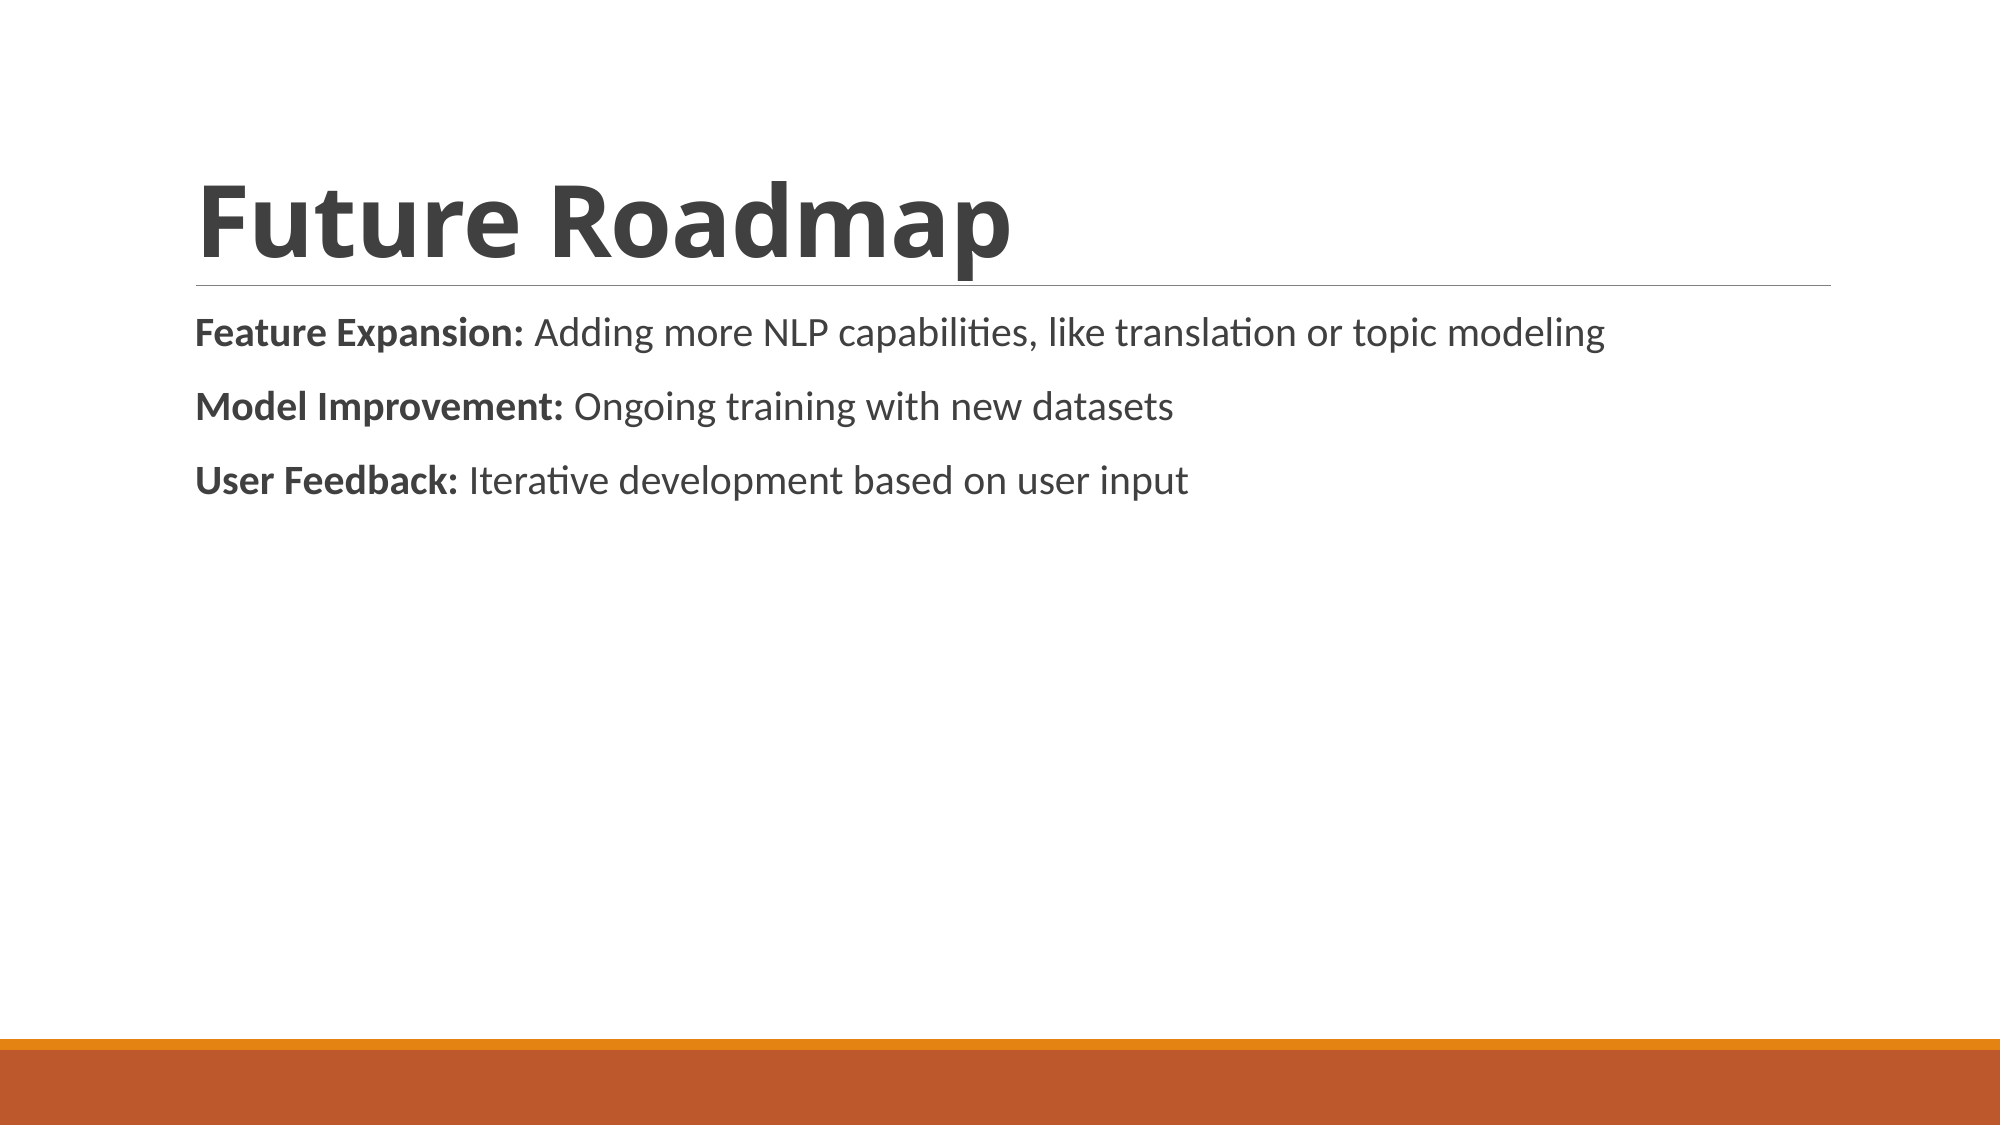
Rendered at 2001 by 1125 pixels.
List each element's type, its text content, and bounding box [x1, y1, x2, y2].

title Future Roadmap [180, 47, 1830, 285]
list Feature Expansion: Adding more NLP capabilities, like translation or topic modeling Model Improvement: Ongoing training with new datasets User Feedback: Iterative development based on user input [180, 302, 1830, 963]
